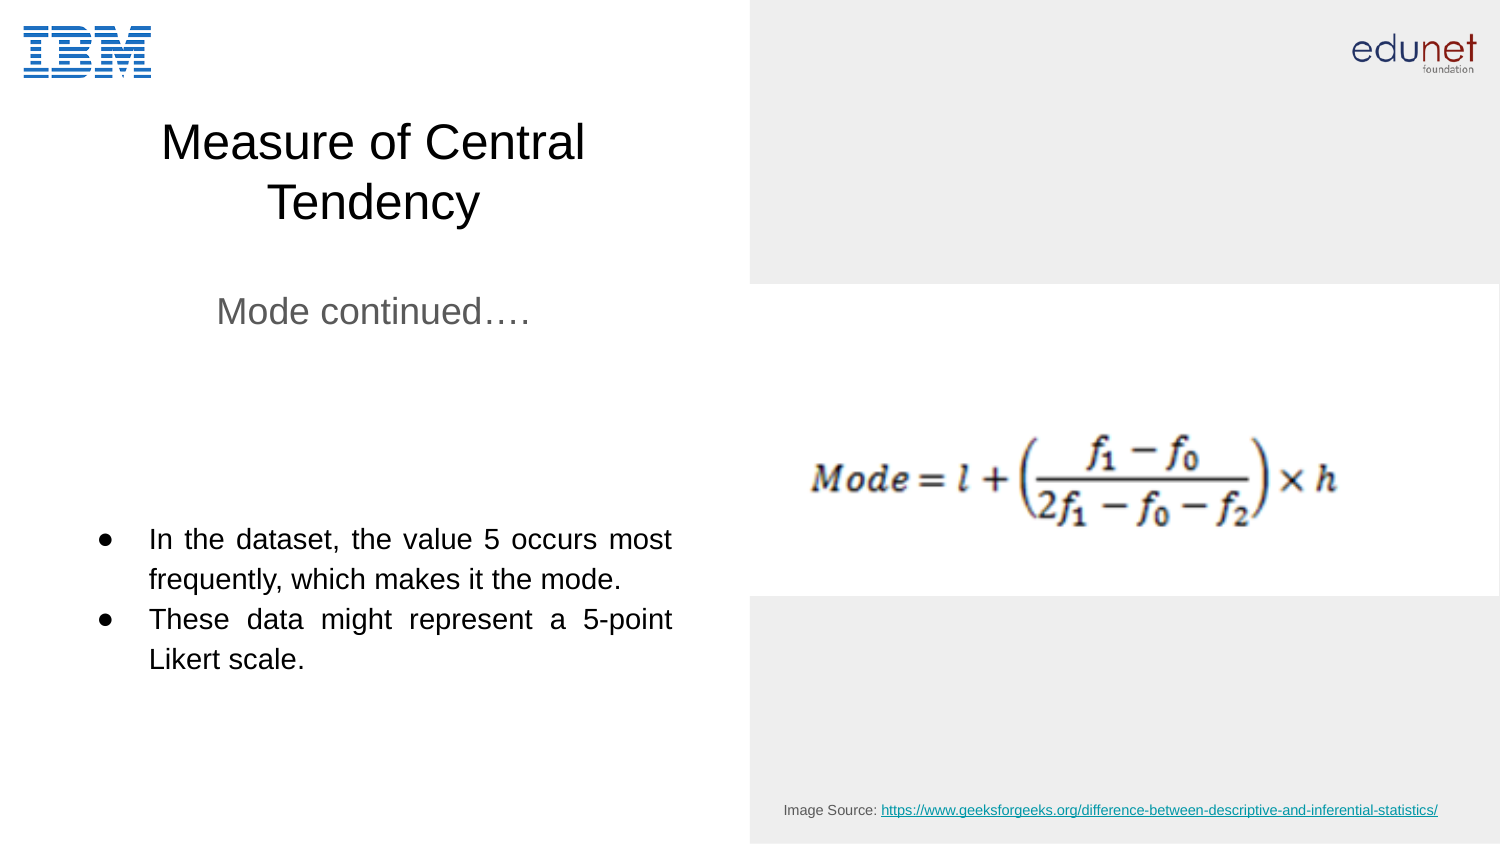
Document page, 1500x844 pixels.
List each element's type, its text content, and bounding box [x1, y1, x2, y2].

title Measure of Central Tendency [41, 117, 706, 223]
picture [23, 26, 151, 78]
list In the dataset, the value 5 occurs most frequently, which makes it the mode. These data might represent a 5-point Likert scale. [58, 421, 689, 770]
picture [748, 283, 1500, 596]
subtitle Mode continued…. [41, 257, 706, 363]
list Image Source: https://www.geeksforgeeks.org/difference-between-descriptive-and-inferential-statistics/ [768, 782, 1480, 833]
picture [1350, 26, 1480, 78]
